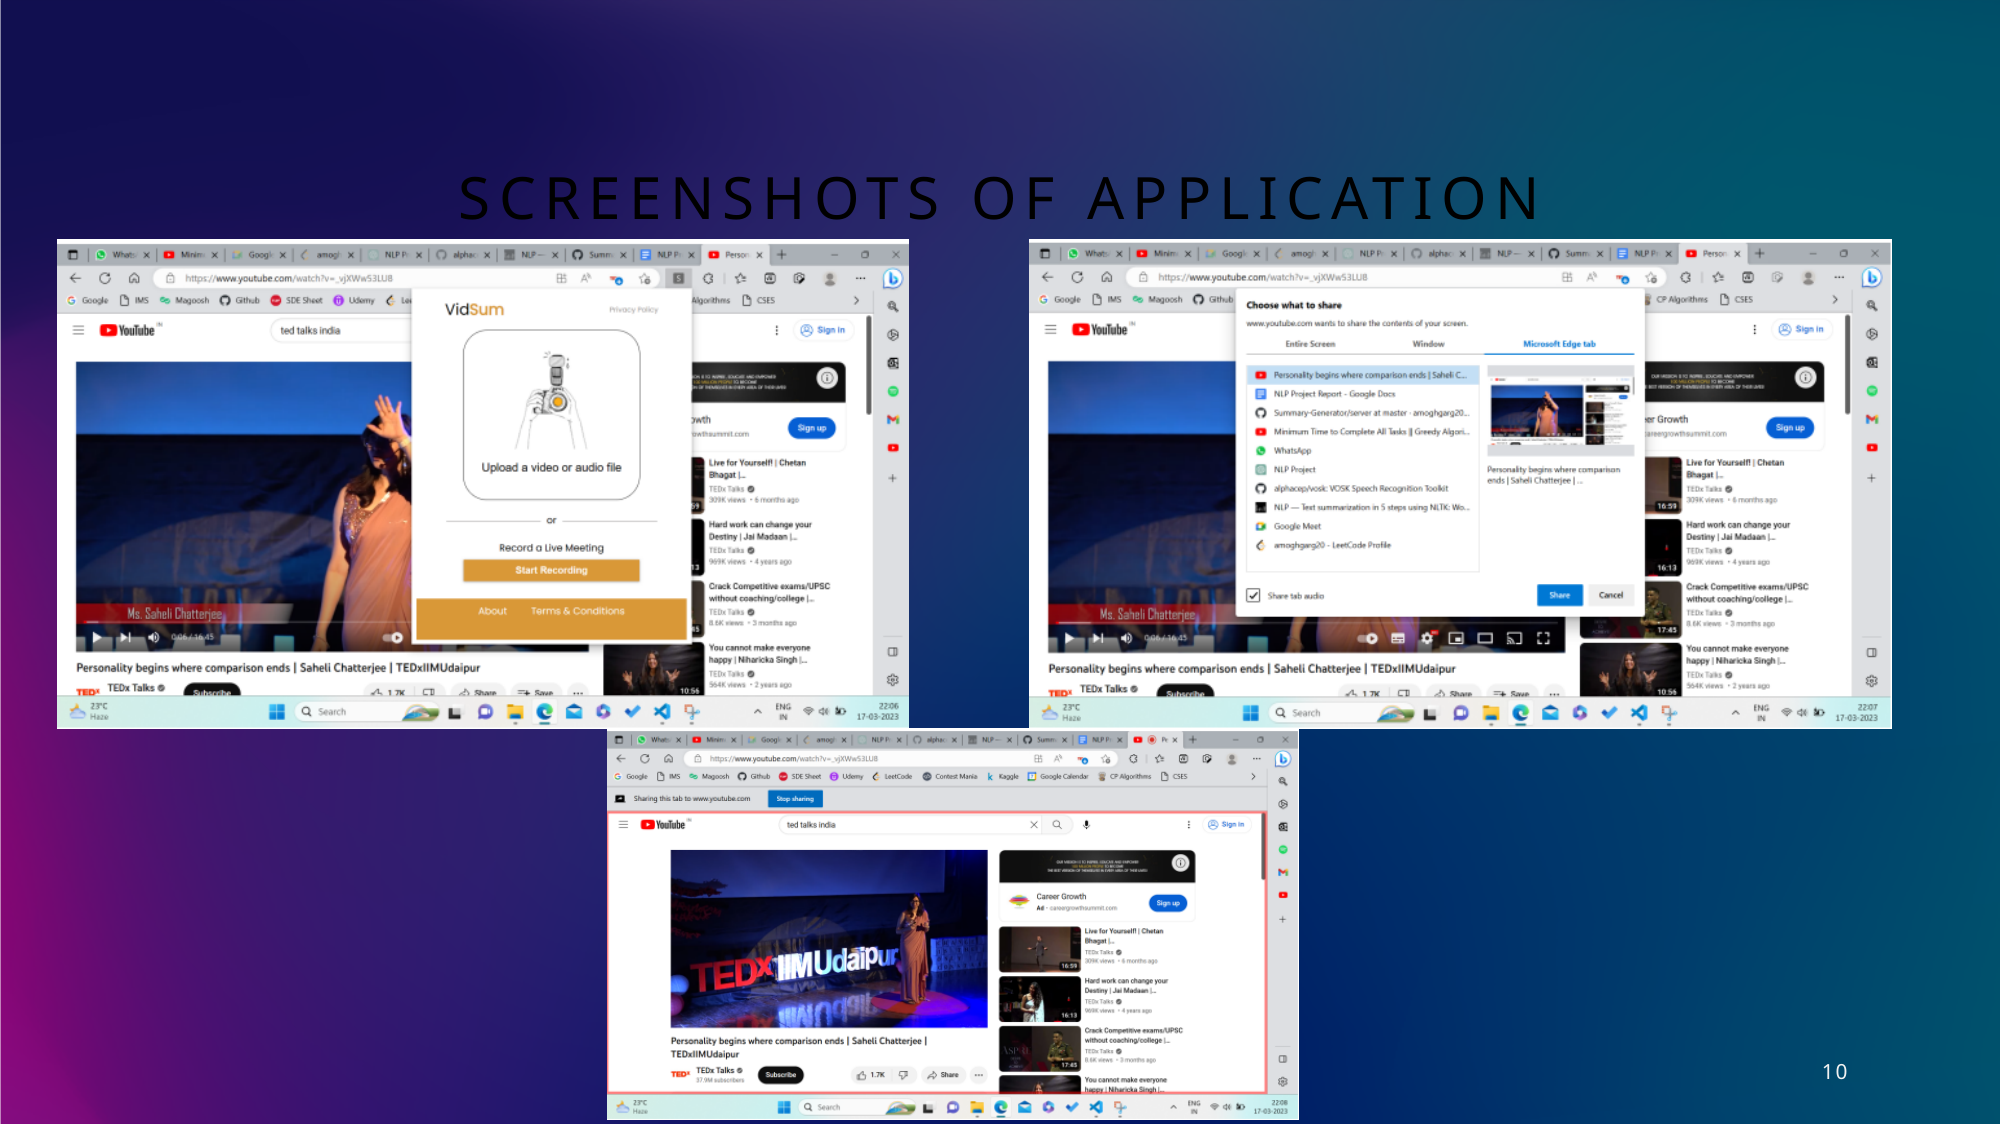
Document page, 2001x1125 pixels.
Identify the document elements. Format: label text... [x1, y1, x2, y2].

title SCREENSHOTS OF APPLICATION [269, 135, 1731, 240]
picture [0, 0, 1913, 1125]
slide_number 10 [1412, 1042, 1863, 1103]
